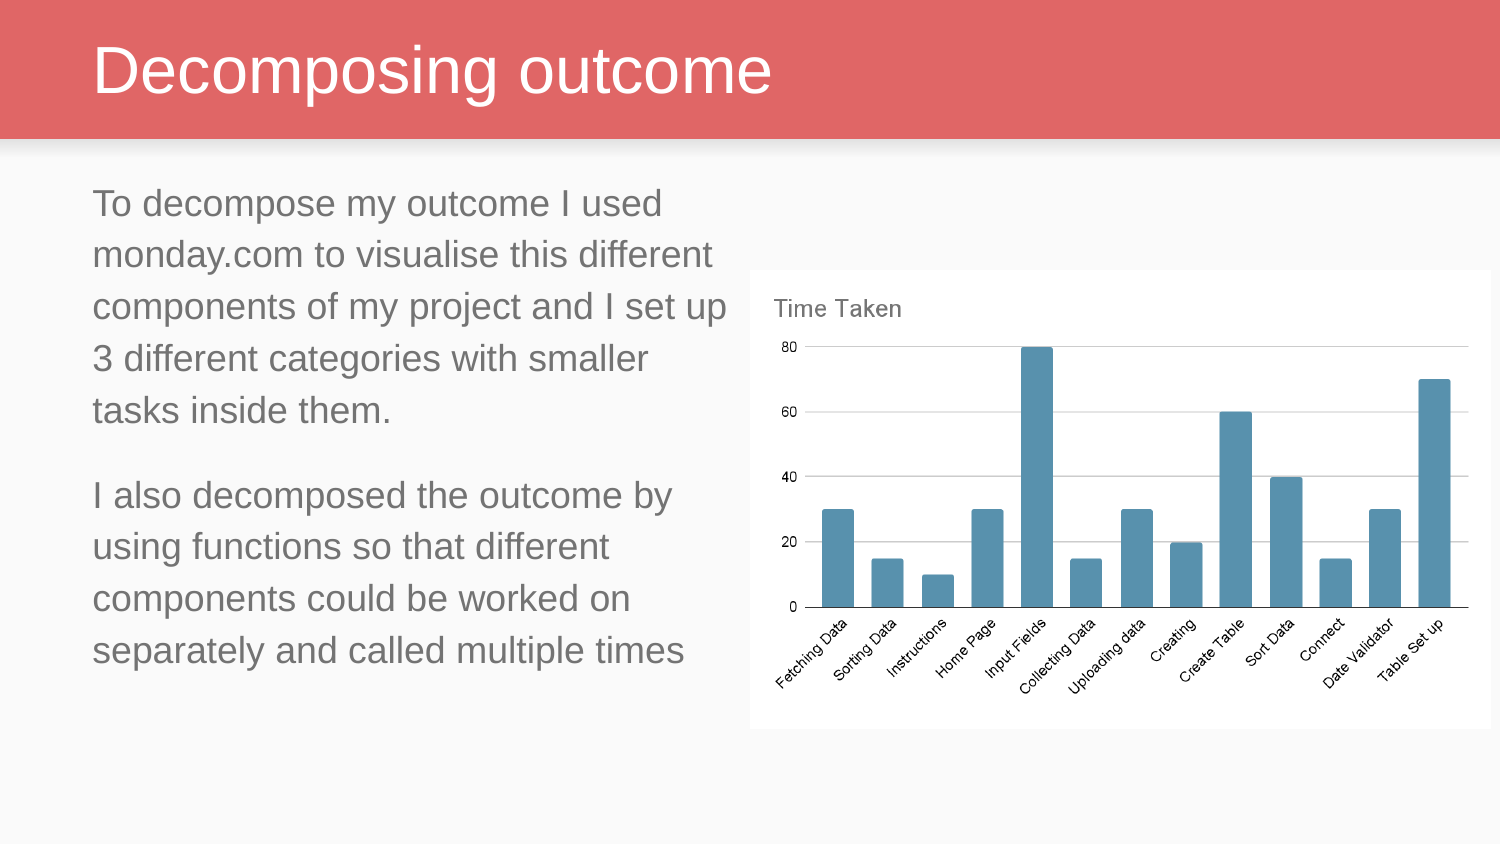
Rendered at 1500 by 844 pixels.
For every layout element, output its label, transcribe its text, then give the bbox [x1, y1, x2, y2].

list To decompose my outcome I used monday.com to visualise this different components of my project and I set up 3 different categories with smaller tasks inside them. I also decomposed the outcome by using functions so that different components could be worked on separately and called multiple times [77, 156, 750, 760]
title Decomposing outcome [77, 0, 1427, 123]
picture [749, 269, 1492, 729]
